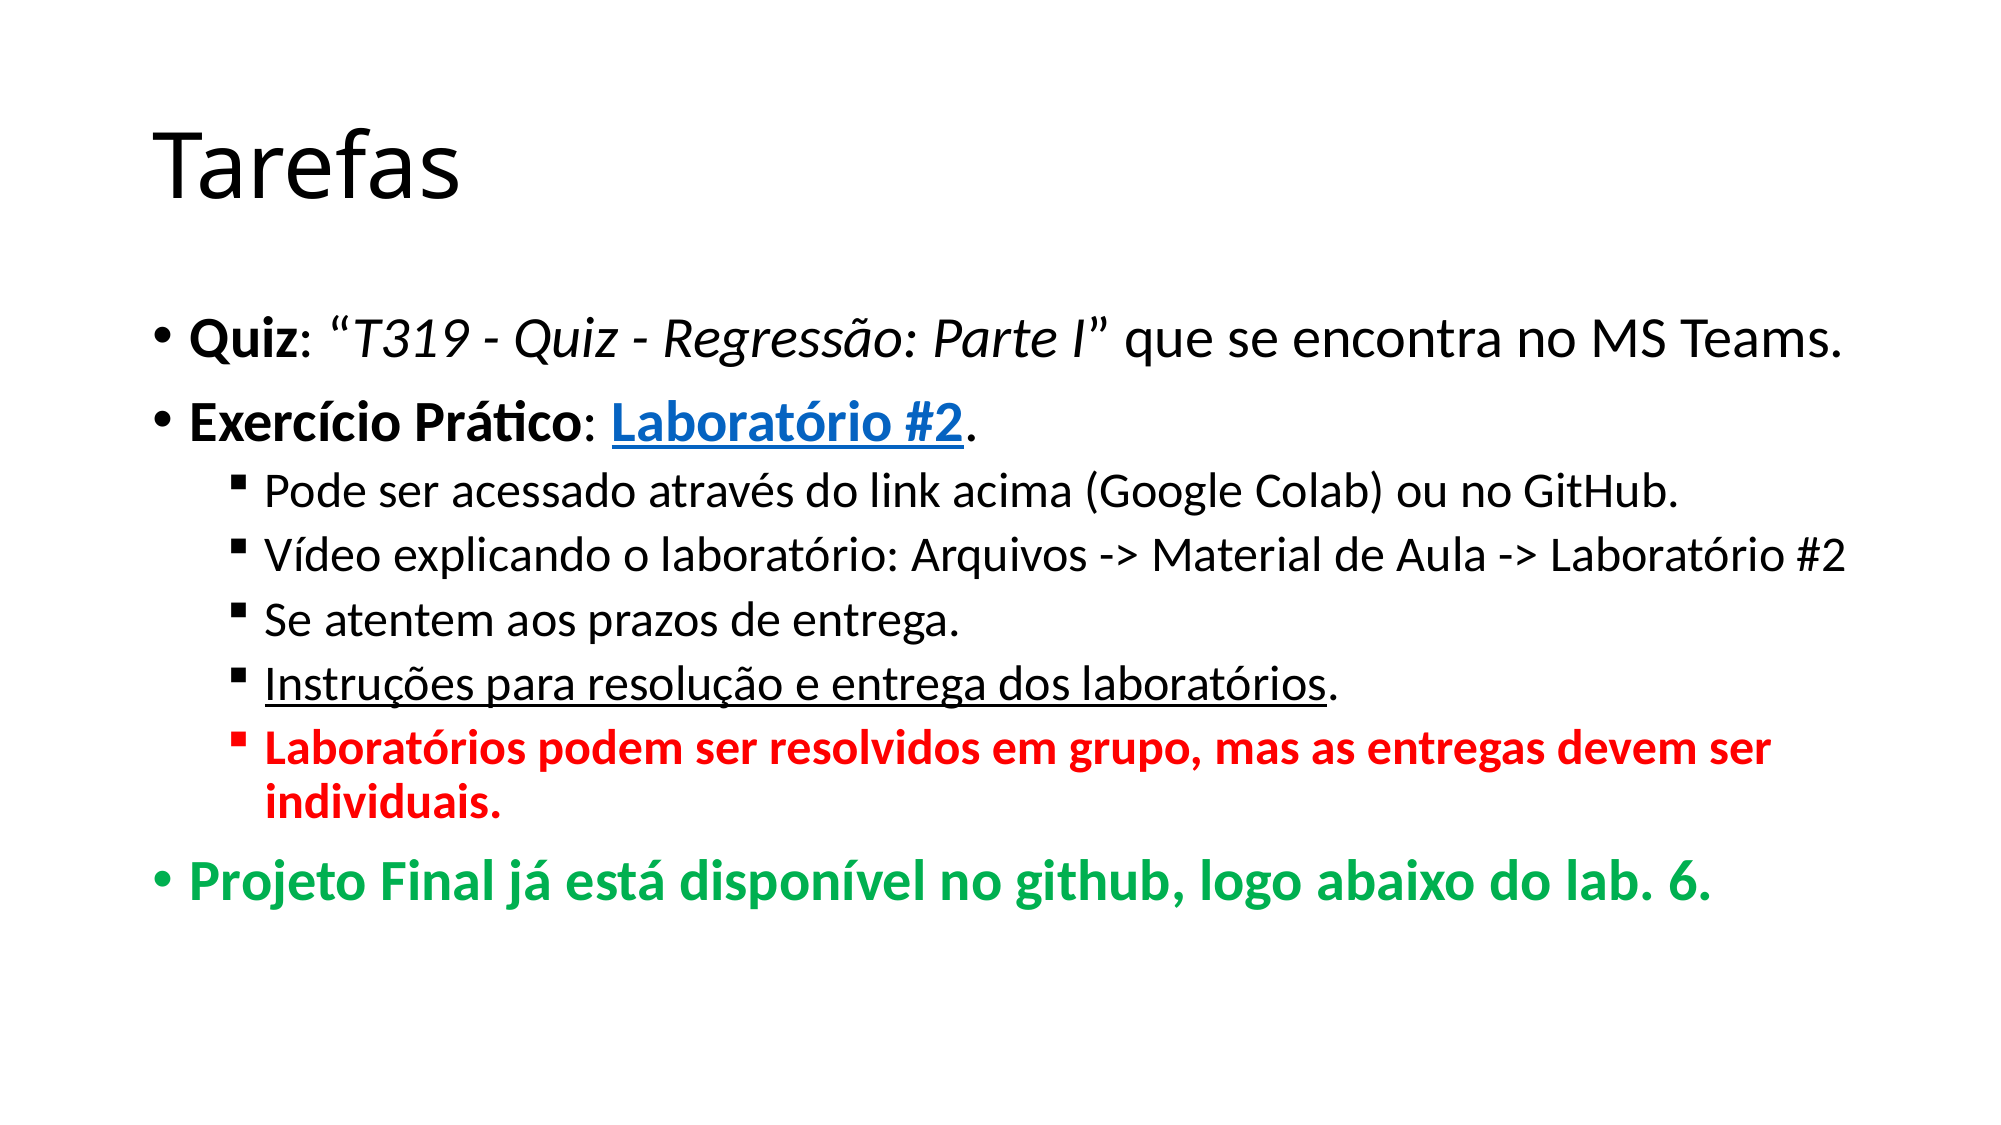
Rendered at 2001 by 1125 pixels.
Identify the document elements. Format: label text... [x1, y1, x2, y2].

title Tarefas [137, 59, 1863, 278]
list Quiz: “T319 - Quiz - Regressão: Parte I” que se encontra no MS Teams. Exercício Prático: Laboratório #2. Pode ser acessado através do link acima (Google Colab) ou no GitHub. Vídeo explicando o laboratório: Arquivos -> Material de Aula -> Laboratório #2 Se atentem aos prazos de entrega. Instruções para resolução e entrega dos laboratórios. Laboratórios podem ser resolvidos em grupo, mas as entregas devem ser individuais. Projeto Final já está disponível no github, logo abaixo do lab. 6. [137, 299, 1952, 1053]
